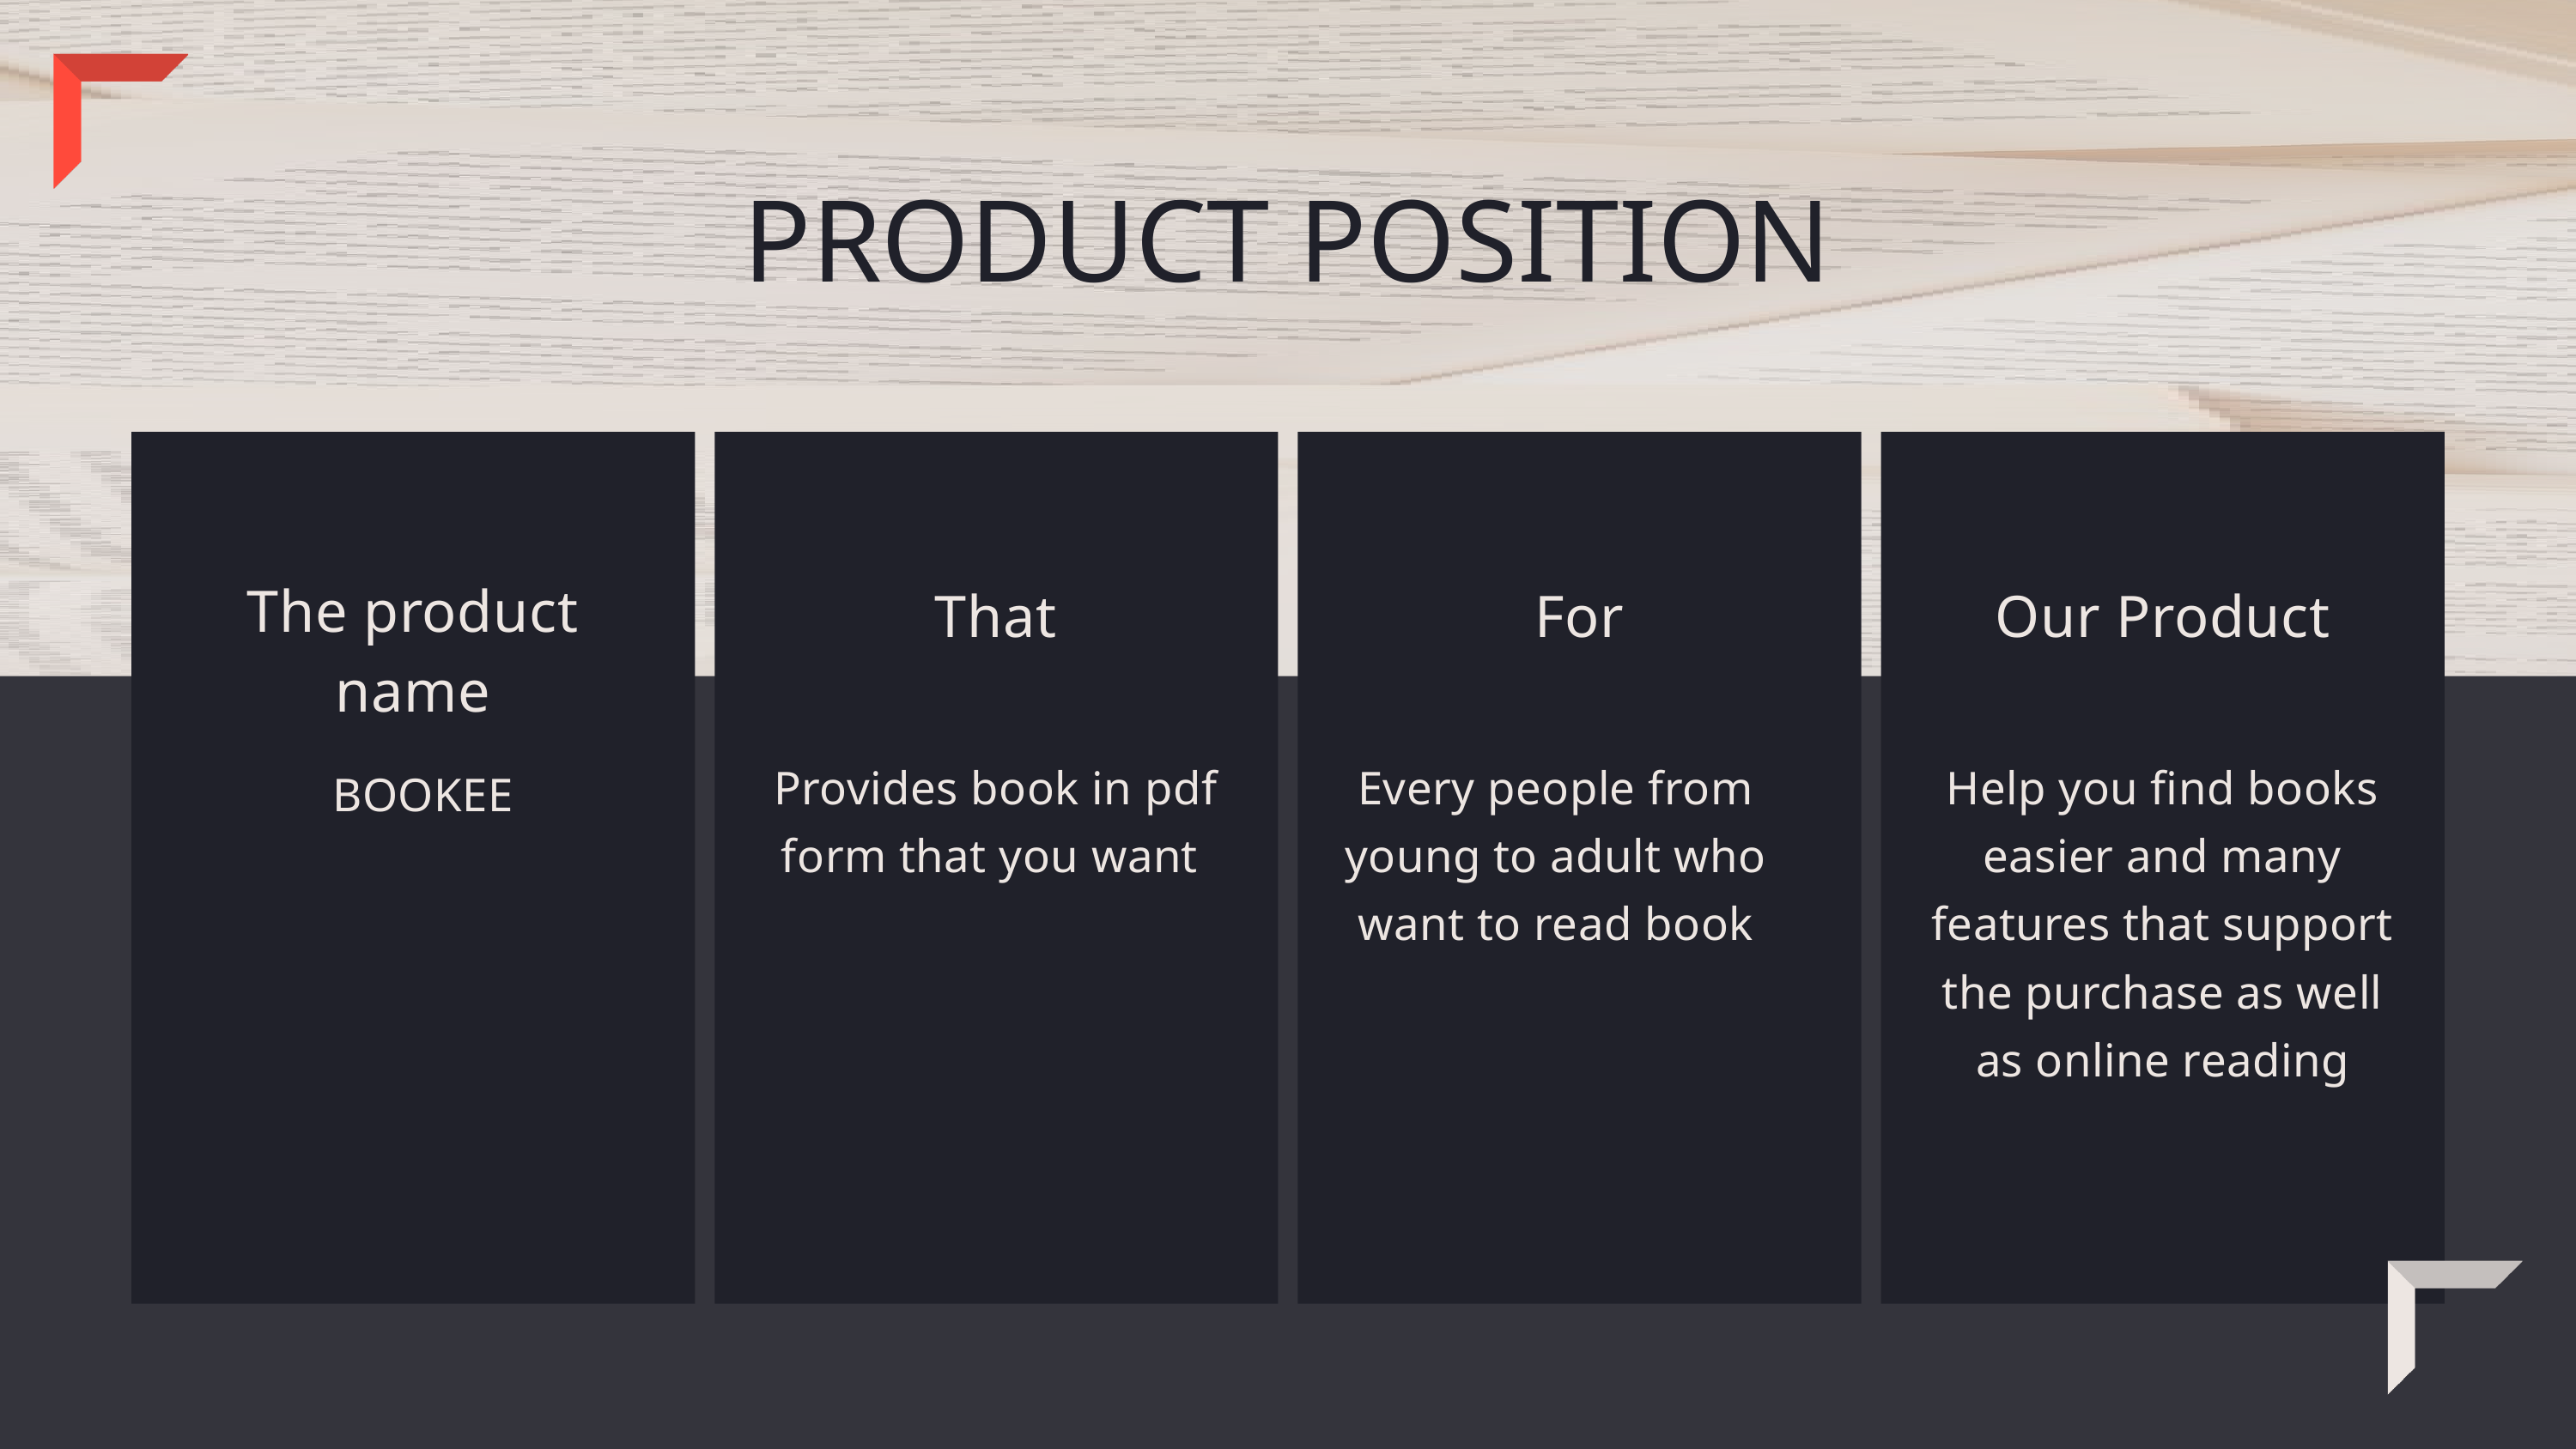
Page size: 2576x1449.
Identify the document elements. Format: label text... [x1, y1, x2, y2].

text_box [0, 676, 2576, 1449]
text_box [53, 53, 189, 189]
text_box The product name [178, 563, 648, 724]
text_box [714, 432, 1279, 1304]
text_box For [1345, 568, 1814, 649]
text_box [1880, 432, 2445, 1304]
text_box That [761, 568, 1231, 649]
text_box Every people from young to adult who want to read book [1321, 745, 1791, 950]
text_box BOOKEE [188, 752, 659, 821]
text_box Our Product [1928, 568, 2398, 649]
text_box Provides book in pdf form that you want [761, 745, 1231, 882]
text_box [0, 0, 2576, 676]
text_box [2387, 1260, 2523, 1396]
text_box [1297, 432, 1862, 1304]
text_box Help you find books easier and many features that support the purchase as well as online reading [1928, 745, 2398, 1086]
text_box [131, 432, 696, 1304]
text_box PRODUCT POSITION [147, 180, 2429, 305]
